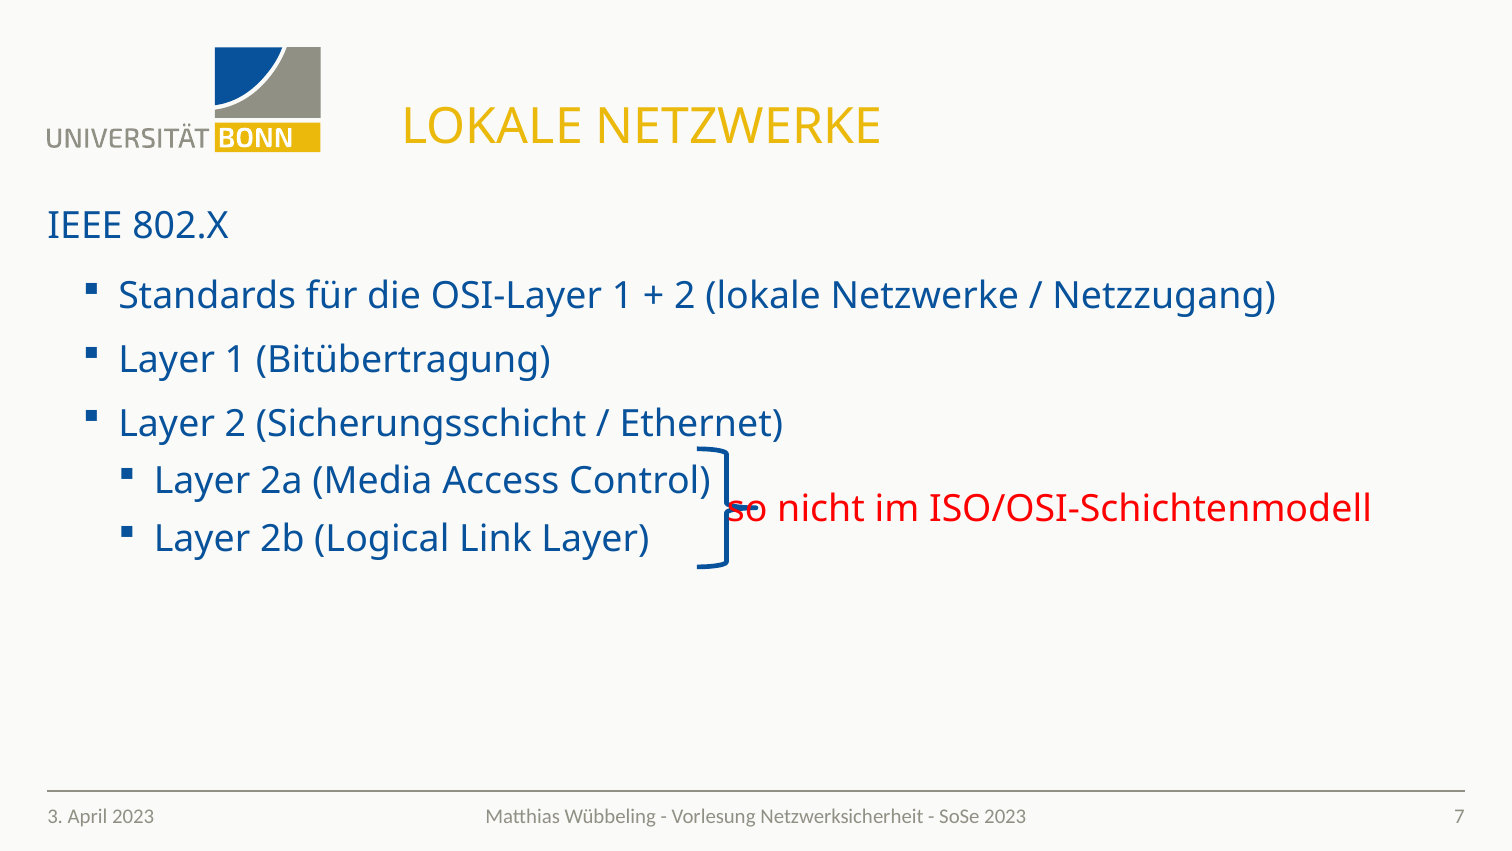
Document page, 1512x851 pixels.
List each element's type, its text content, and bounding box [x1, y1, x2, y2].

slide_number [47, 791, 189, 839]
list IEEE 802.X Standards für die OSI-Layer 1 + 2 (lokale Netzwerke / Netzzugang) Layer 1 (Bitübertragung) Layer 2 (Sicherungsschicht / Ethernet) Layer 2a (Media Access Control) Layer 2b (Logical Link Layer) [47, 200, 1465, 745]
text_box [696, 448, 1403, 568]
footer Matthias Wübbeling - Vorlesung Netzwerksicherheit - SoSe 2023 [342, 791, 1170, 839]
title Lokale Netzwerke [401, 47, 1465, 154]
slide_number 7 [1370, 791, 1465, 839]
